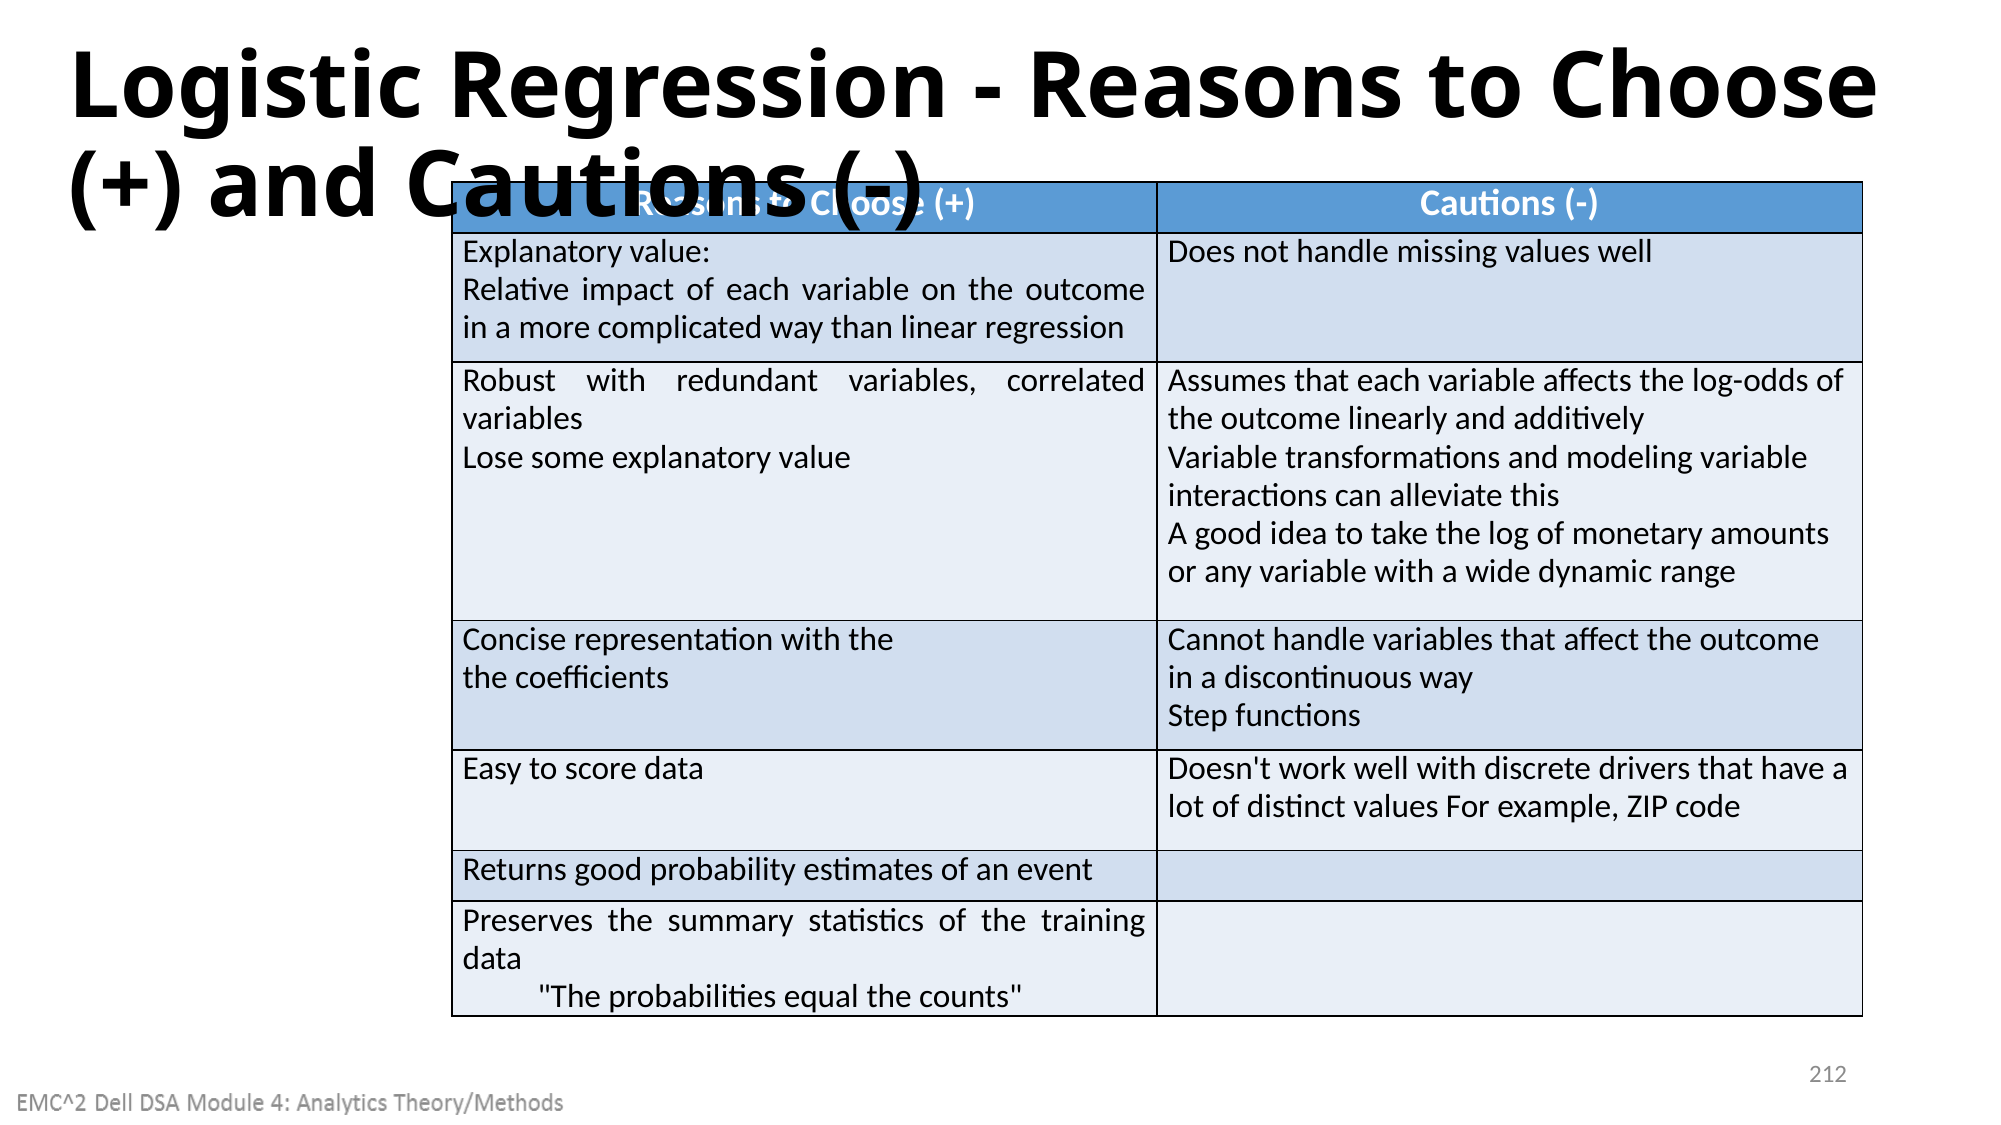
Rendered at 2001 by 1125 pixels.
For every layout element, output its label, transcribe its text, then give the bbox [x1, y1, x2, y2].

table_cell Explanatory value: Relative impact of each variable on the outcome in a more complicated way than linear regression [453, 234, 1156, 361]
table_cell [1158, 902, 1862, 1015]
table_header Cautions (-) [1158, 224, 1862, 232]
table_cell Preserves the summary statistics of the training data "The probabilities equal the counts" [453, 902, 1156, 1015]
picture [0, 1072, 760, 1125]
table_cell Concise representation with the the coefficients [453, 621, 1156, 749]
table_cell Does not handle missing values well [1158, 234, 1862, 361]
table_cell Assumes that each variable affects the log-odds of the outcome linearly and additively Variable transformations and modeling variable interactions can alleviate this A good idea to take the log of monetary amounts or any variable with a wide dynamic range [1158, 363, 1862, 620]
title Logistic Regression - Reasons to Choose (+) and Cautions (-) [53, 50, 1961, 224]
table_cell Easy to score data [453, 751, 1156, 850]
table_cell Doesn't work well with discrete drivers that have a lot of distinct values For example, ZIP code [1158, 751, 1862, 850]
table_header Reasons to Choose (+) [453, 224, 1156, 232]
table_cell [1158, 851, 1862, 900]
table_cell Cannot handle variables that affect the outcome in a discontinuous way Step functions [1158, 621, 1862, 749]
slide_number 212 [1412, 1042, 1863, 1103]
table_cell Returns good probability estimates of an event [453, 851, 1156, 900]
table_cell Robust with redundant variables, correlated variables Lose some explanatory value [453, 363, 1156, 620]
